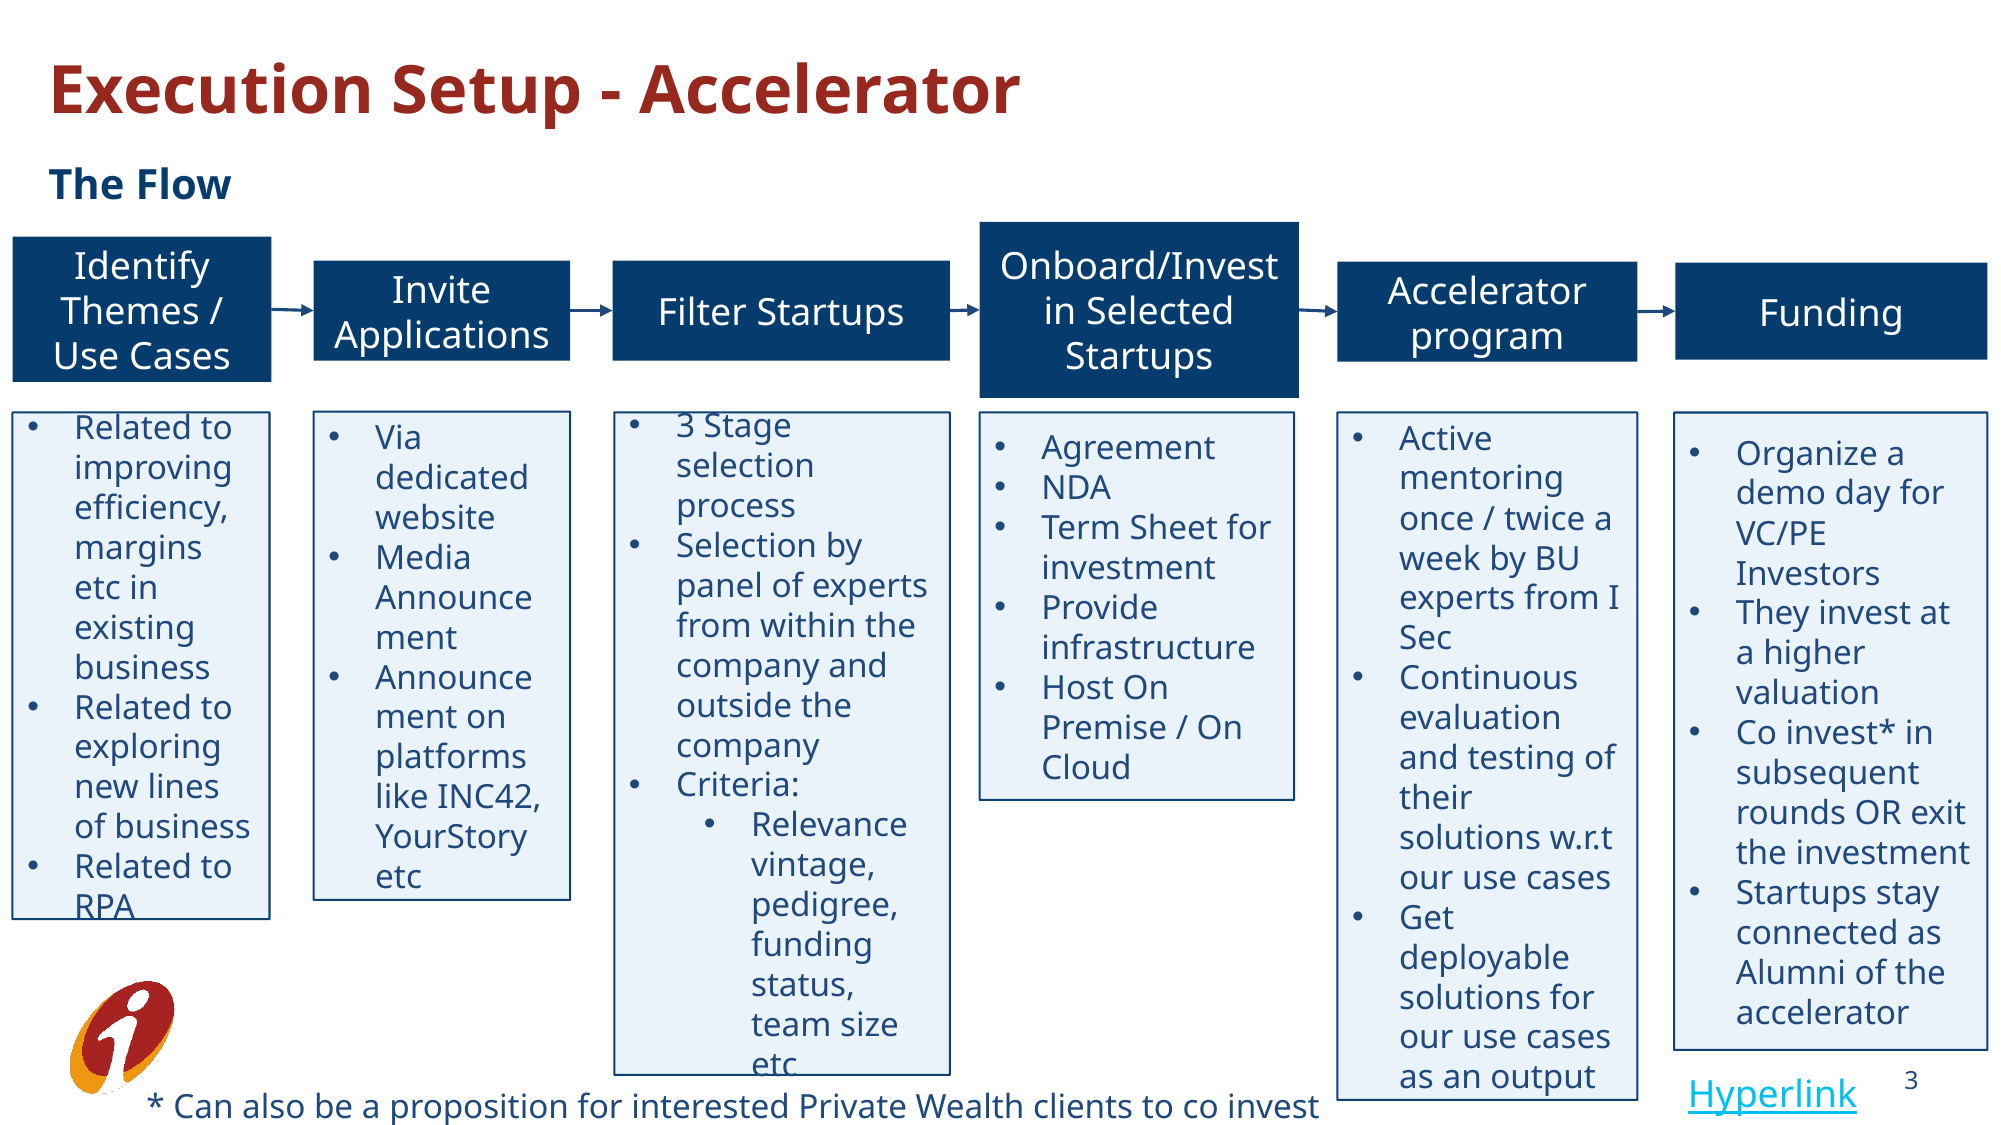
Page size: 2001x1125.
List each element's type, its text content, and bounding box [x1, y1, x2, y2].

text_box Funding [1673, 261, 1990, 362]
text_box Accelerator program [1335, 260, 1639, 364]
slide_number 3 [1833, 1052, 1934, 1111]
text_box 3 Stage selection process Selection by panel of experts from within the company and outside the company Criteria: Relevance vintage, pedigree, funding status, team size etc [612, 410, 952, 1077]
list The Flow [33, 149, 1913, 225]
list Execution Setup - Accelerator [33, 38, 1951, 163]
text_box Agreement NDA Term Sheet for investment Provide infrastructure Host On Premise / On Cloud [978, 410, 1296, 802]
text_box Filter Startups [610, 259, 952, 363]
text_box Via dedicated website Media Announcement Announcement on platforms like INC42, YourStory etc [311, 410, 572, 902]
text_box Identify Themes / Use Cases [10, 235, 274, 384]
text_box Related to improving efficiency, margins etc in existing business Related to exploring new lines of business Related to RPA [10, 410, 272, 921]
text_box Invite Applications [311, 259, 572, 363]
text_box Active mentoring once / twice a week by BU experts from I Sec Continuous evaluation and testing of their solutions w.r.t our use cases Get deployable solutions for our use cases as an output [1335, 410, 1639, 1102]
text_box Onboard/Invest in Selected Startups [978, 220, 1301, 400]
text_box Organize a demo day for VC/PE Investors They invest at a higher valuation Co invest* in subsequent rounds OR exit the investment Startups stay connected as Alumni of the accelerator [1672, 410, 1989, 1052]
text_box Hyperlink [1673, 1062, 1906, 1125]
picture [62, 974, 181, 1100]
footer * Can also be a proposition for interested Private Wealth clients to co invest [131, 1078, 1338, 1125]
